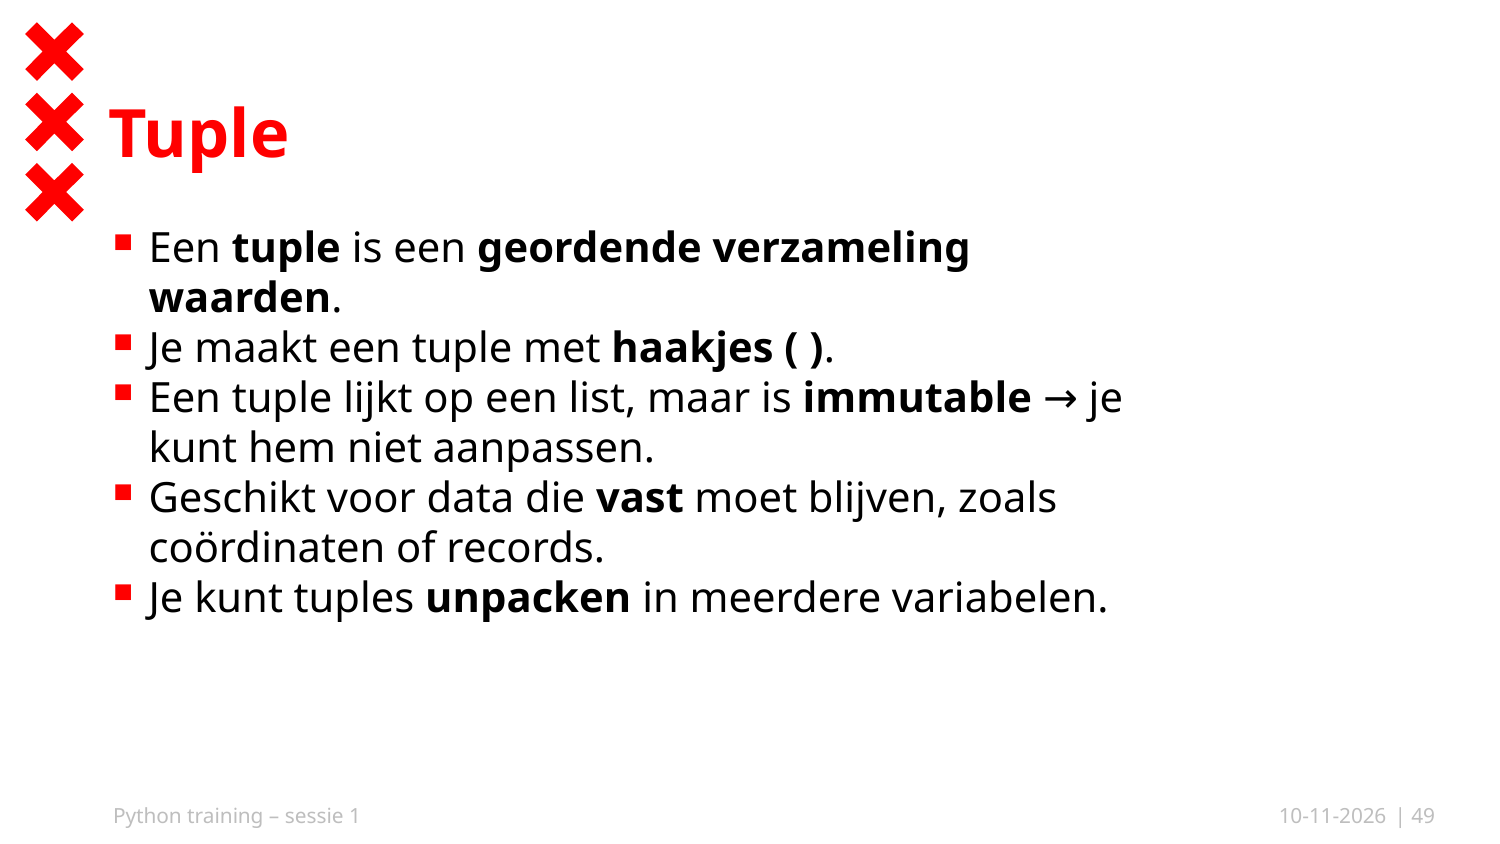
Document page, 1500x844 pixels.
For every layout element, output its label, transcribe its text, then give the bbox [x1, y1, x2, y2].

title Tuple [108, 91, 1438, 251]
slide_number | 49 [1394, 802, 1442, 833]
footer Python training – sessie 1 [113, 802, 1129, 833]
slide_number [1262, 802, 1387, 833]
list Een tuple is een geordende verzameling waarden. Je maakt een tuple met haakjes ( ). Een tuple lijkt op een list, maar is immutable → je kunt hem niet aanpassen. Geschikt voor data die vast moet blijven, zoals coördinaten of records. Je kunt tuples unpacken in meerdere variabelen. [113, 221, 1164, 611]
